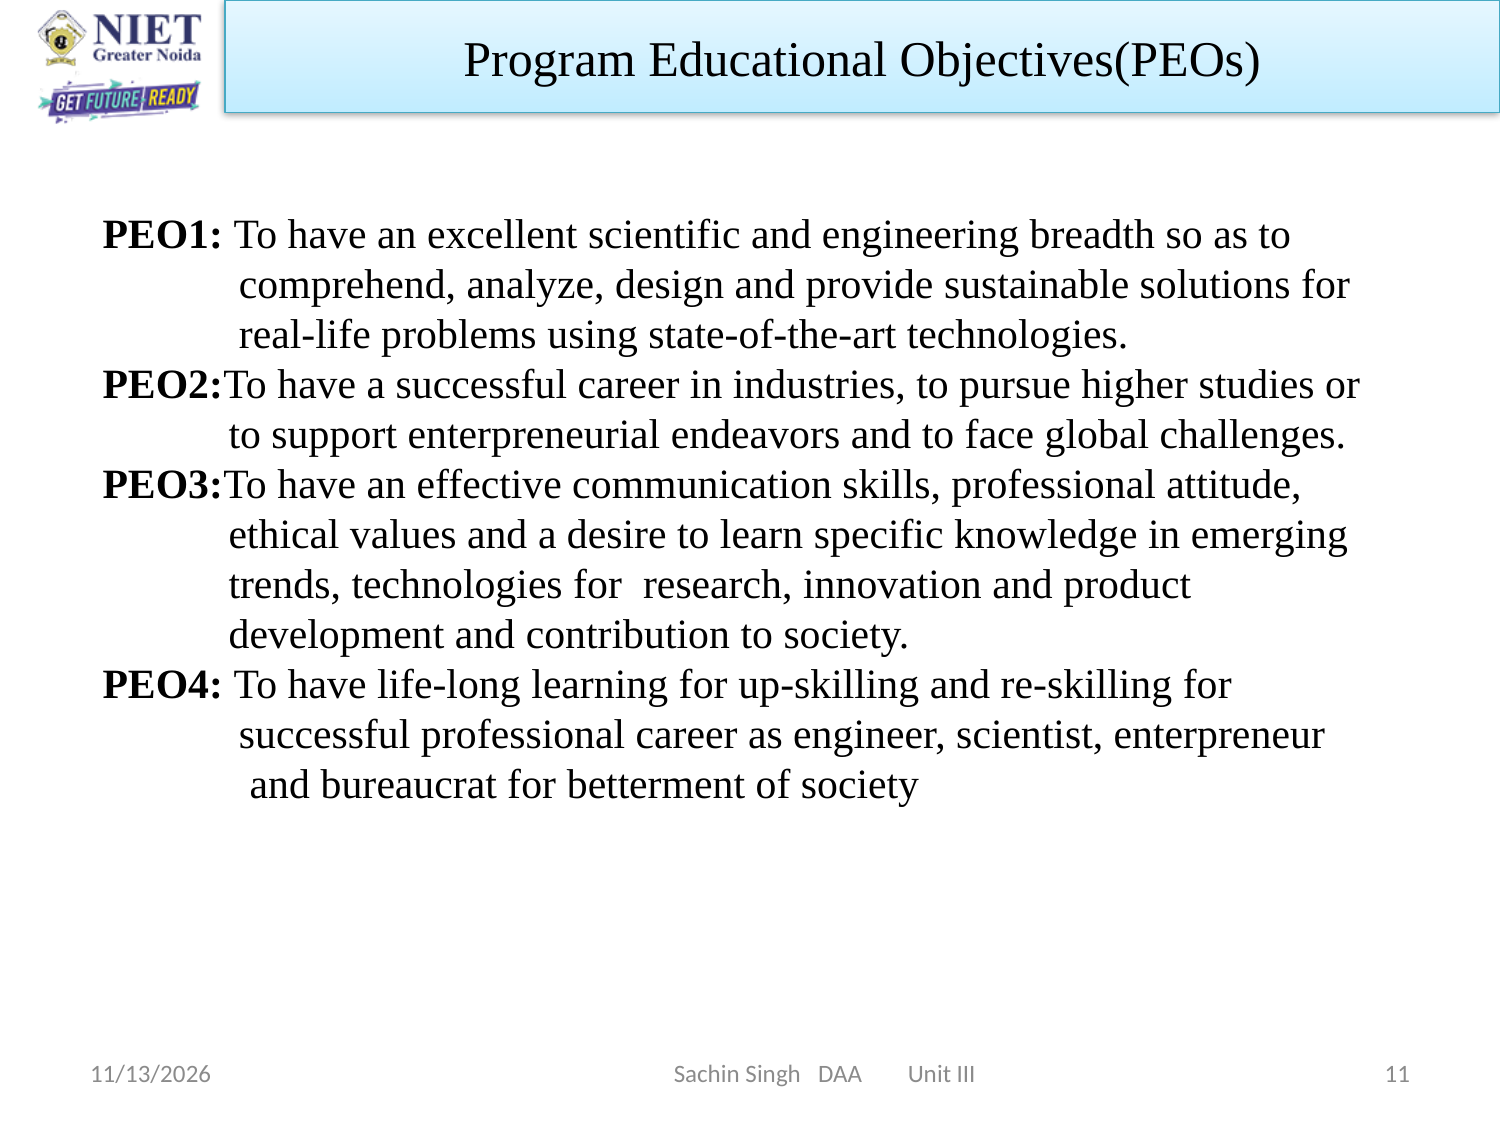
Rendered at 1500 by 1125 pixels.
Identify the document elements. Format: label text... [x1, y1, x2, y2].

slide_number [75, 1042, 412, 1103]
list PEO1: To have an excellent scientific and engineering breadth so as to comprehend, analyze, design and provide sustainable solutions for real-life problems using state-of-the-art technologies. PEO2:To have a successful career in industries, to pursue higher studies or to support enterpreneurial endeavors and to face global challenges. PEO3:To have an effective communication skills, professional attitude, ethical values and a desire to learn specific knowledge in emerging trends, technologies for research, innovation and product development and contribution to society. PEO4: To have life-long learning for up-skilling and re-skilling for successful professional career as engineer, scientist, enterpreneur and bureaucrat for betterment of society [87, 199, 1400, 900]
text_box Program Educational Objectives(PEOs) [238, 0, 1500, 113]
picture [0, 0, 238, 135]
footer Sachin Singh DAA Unit III [412, 1042, 1074, 1103]
slide_number 11 [1074, 1042, 1425, 1103]
